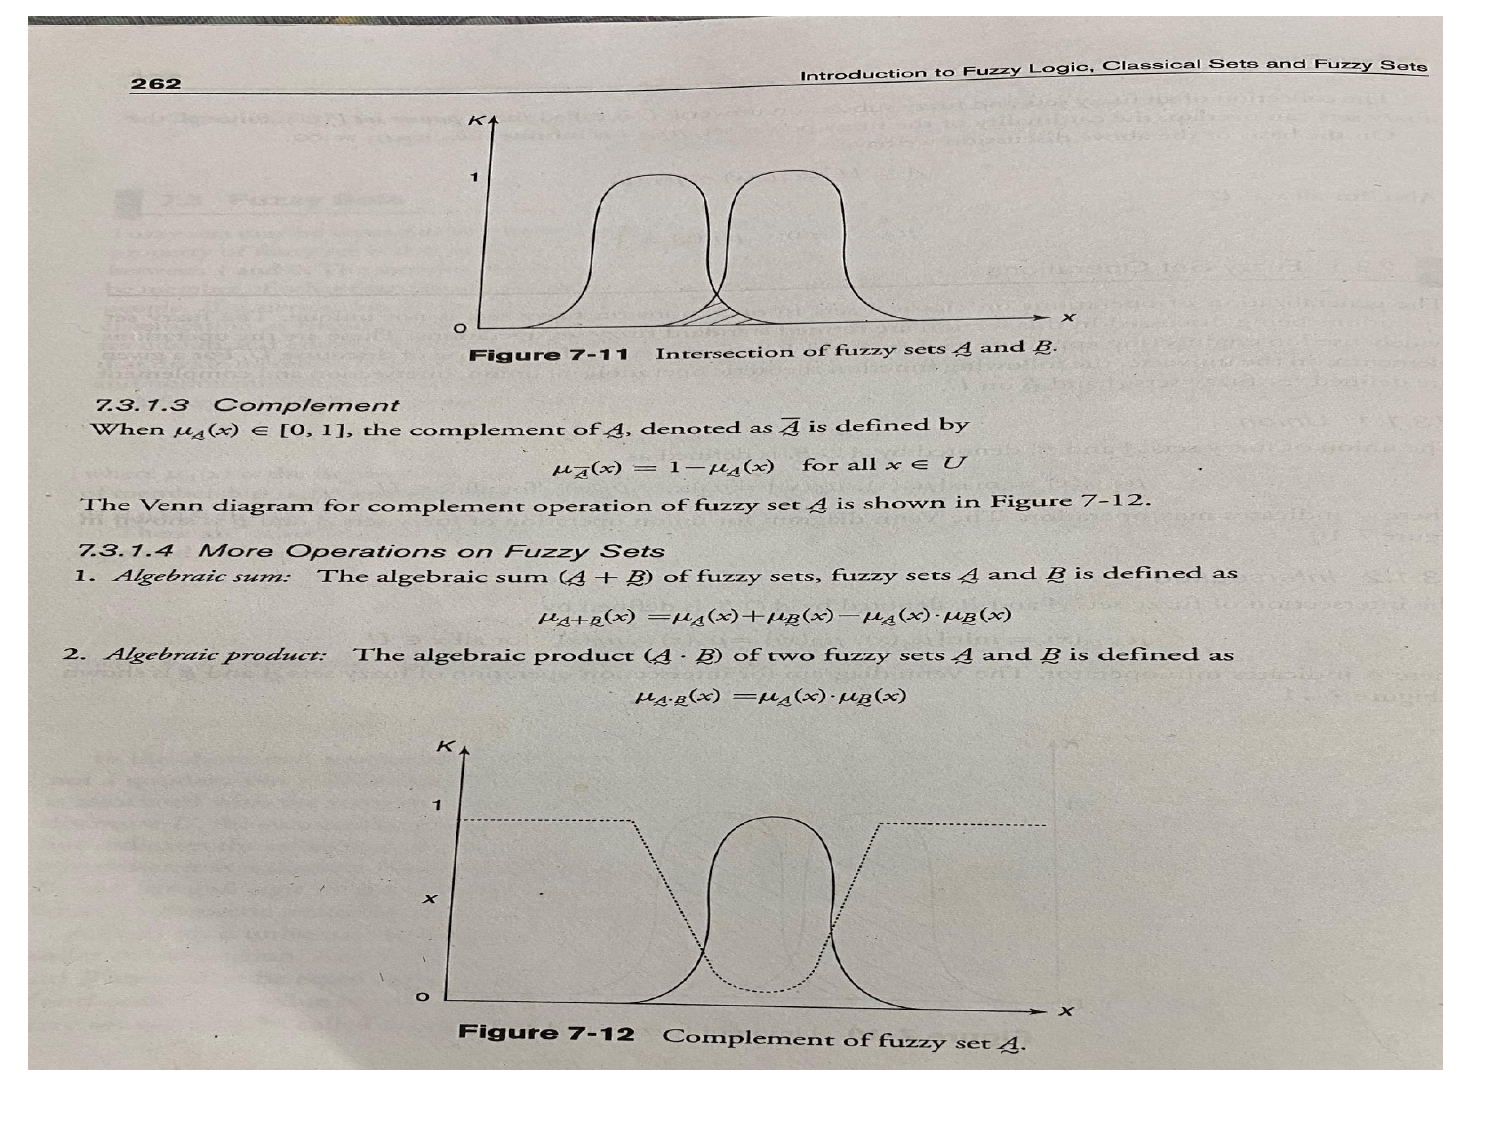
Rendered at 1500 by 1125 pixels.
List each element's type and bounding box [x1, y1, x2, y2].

picture [28, 16, 1443, 1070]
